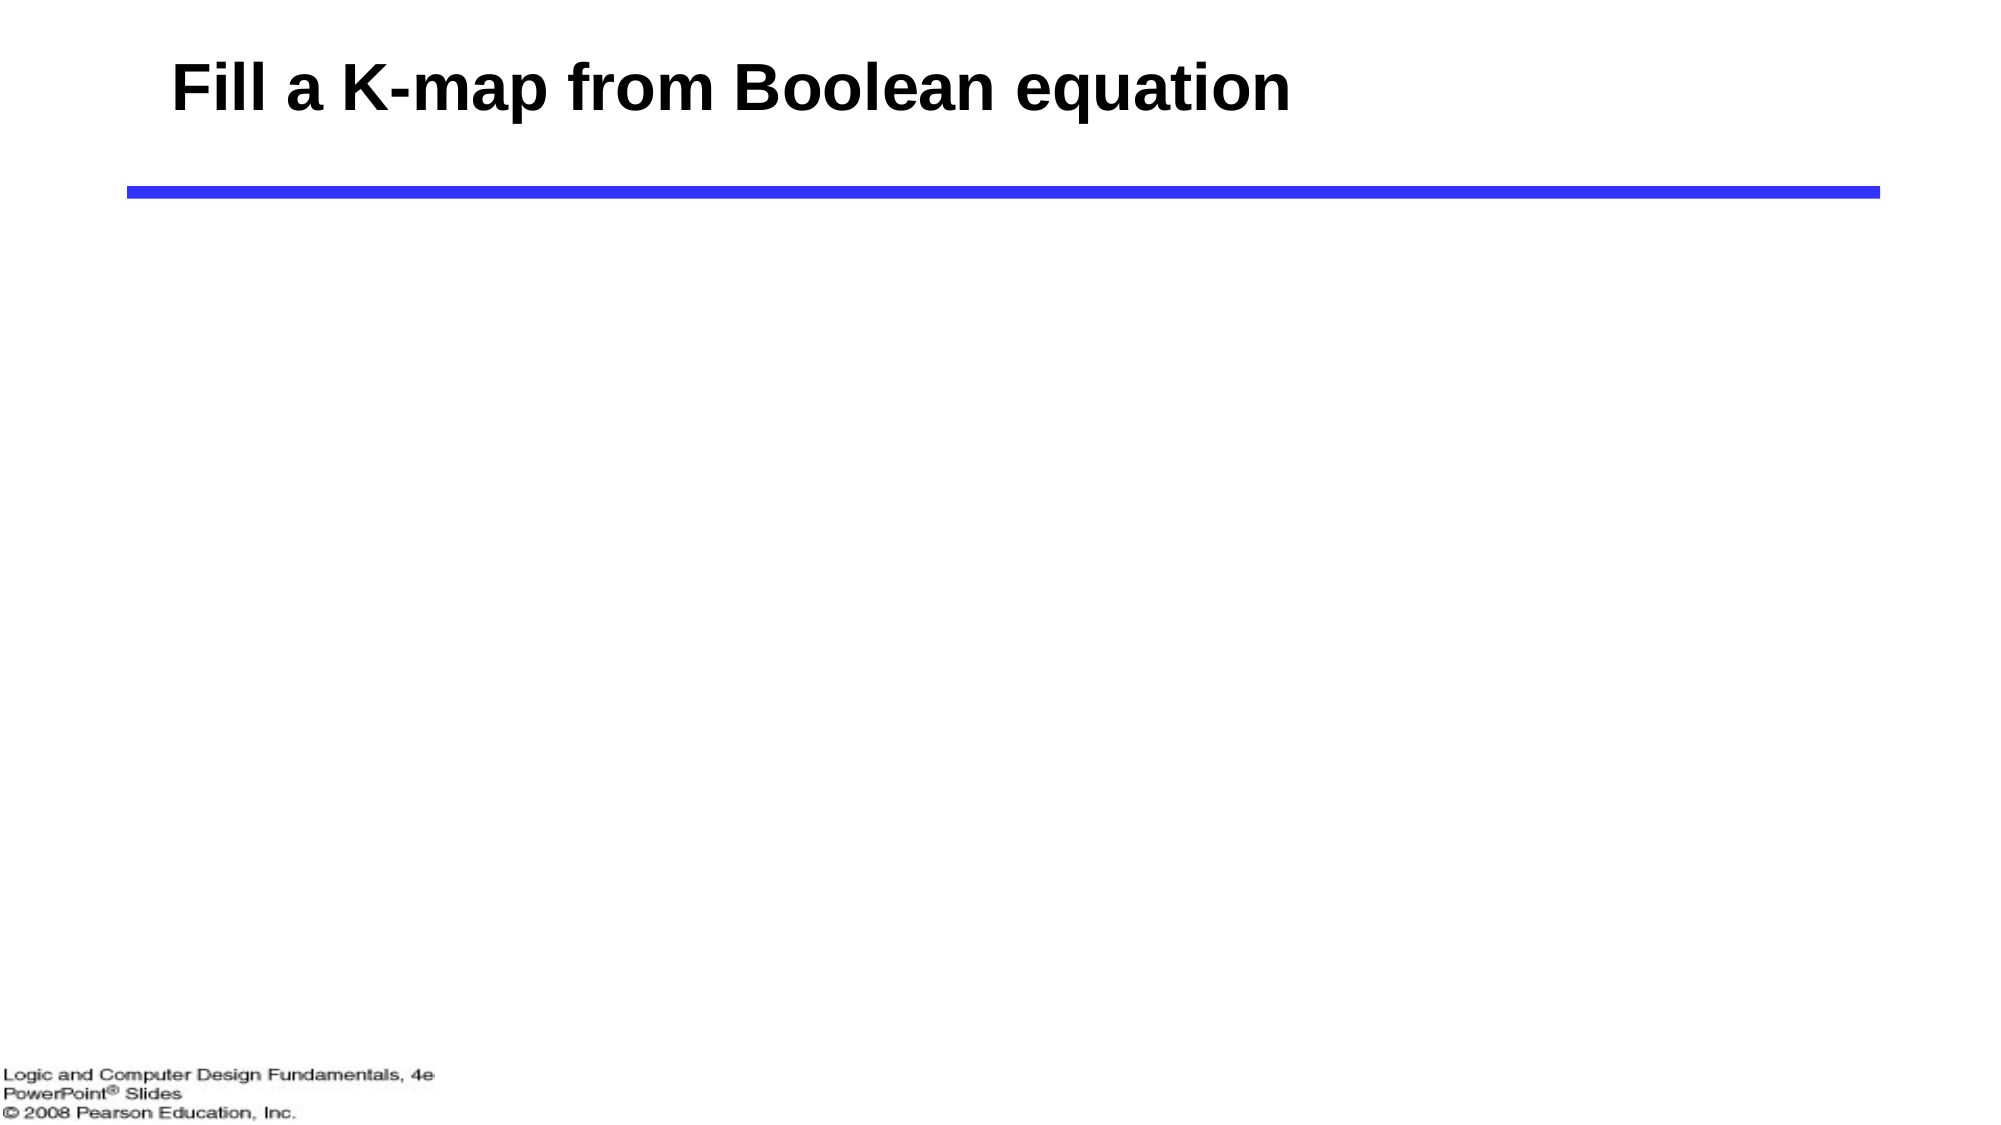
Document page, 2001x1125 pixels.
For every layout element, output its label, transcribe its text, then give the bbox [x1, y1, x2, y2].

picture [3, 1066, 435, 1123]
title Fill a K-map from Boolean equation [156, 0, 1857, 168]
